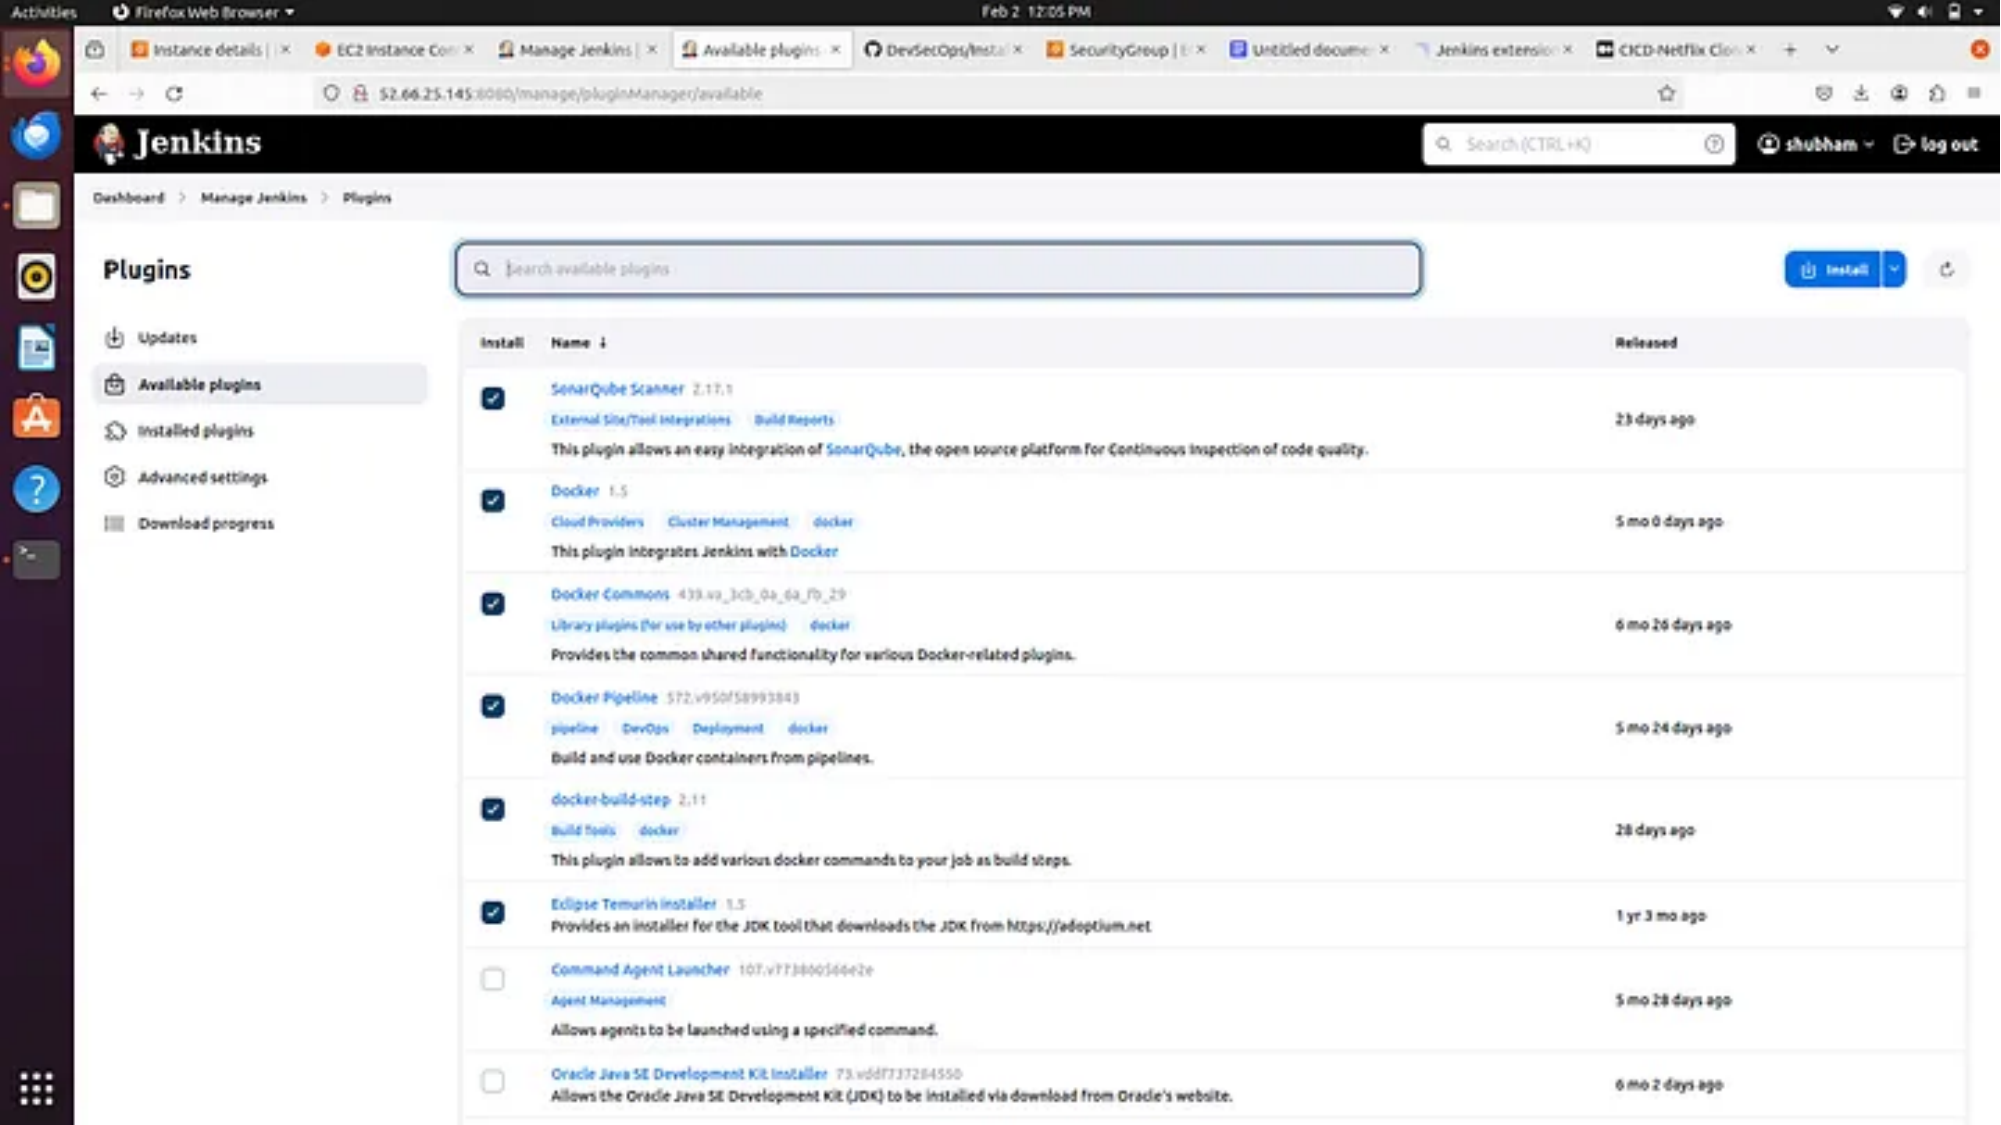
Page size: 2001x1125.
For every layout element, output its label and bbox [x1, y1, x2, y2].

list [3, 3, 1996, 1123]
